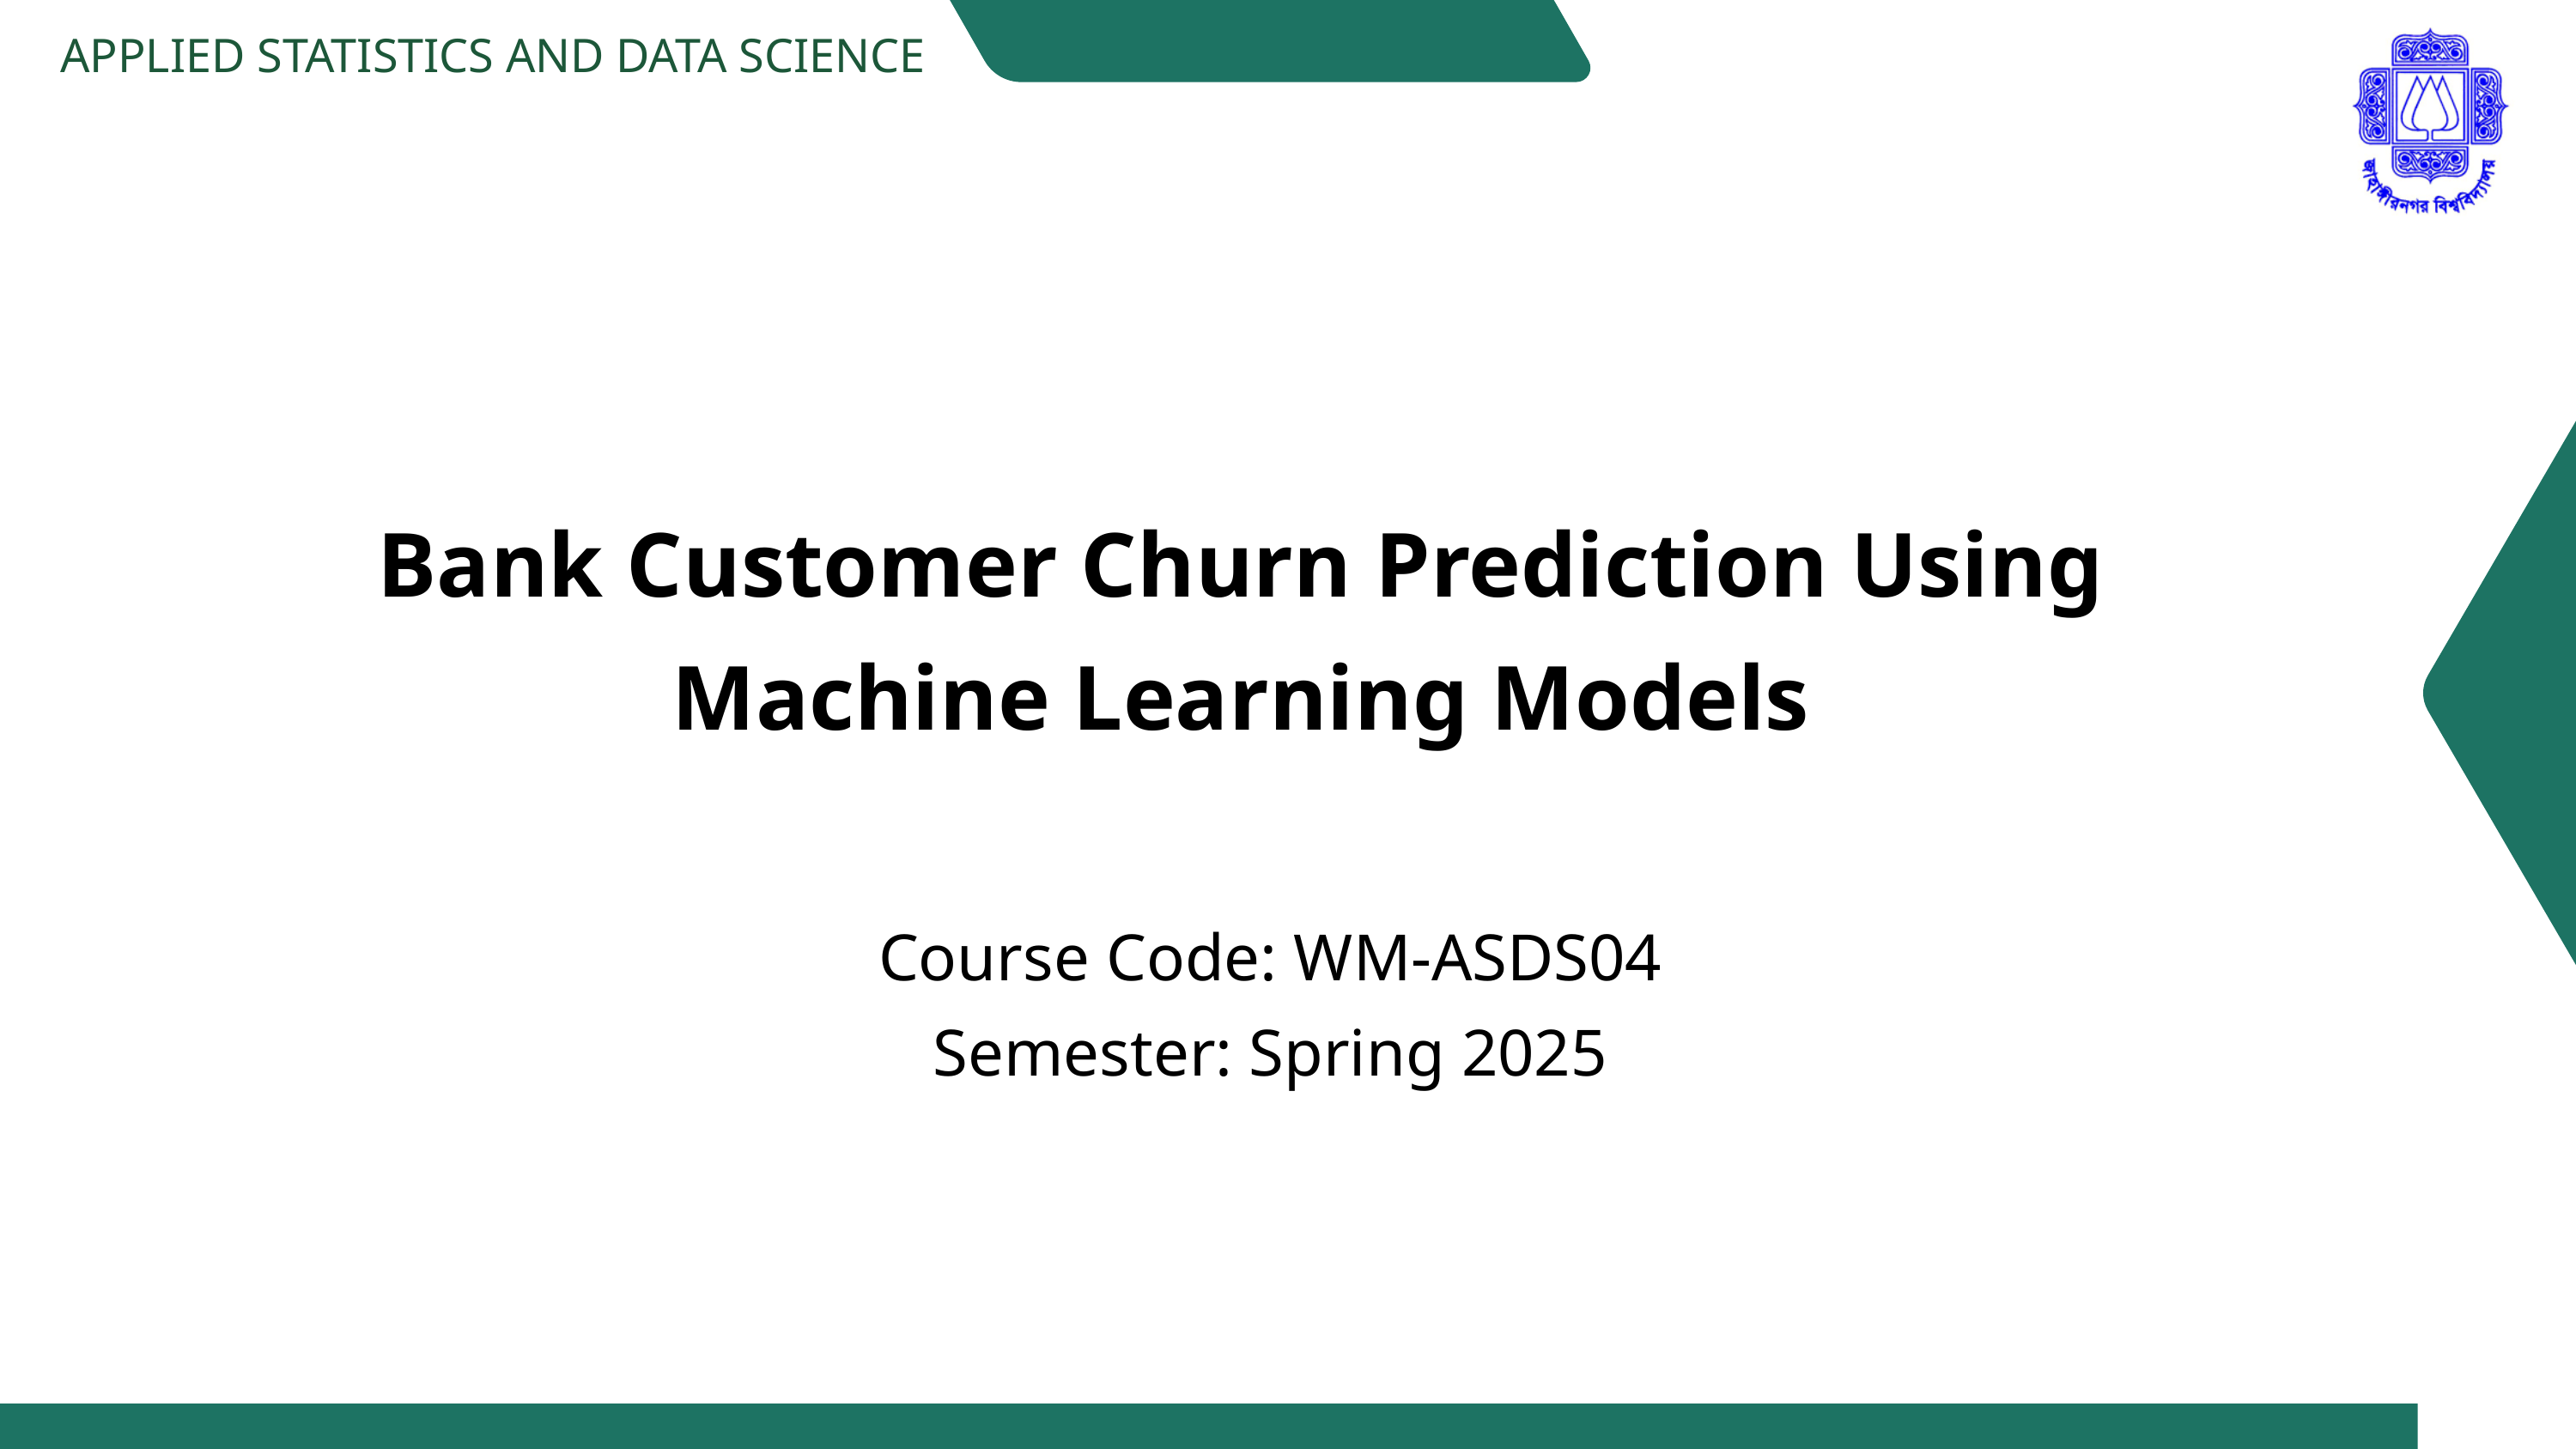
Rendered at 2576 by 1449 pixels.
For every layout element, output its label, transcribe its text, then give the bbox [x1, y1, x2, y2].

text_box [817, 0, 1601, 82]
text_box APPLIED STATISTICS AND DATA SCIENCE [0, 17, 813, 82]
text_box Course Code: WM-ASDS04 Semester: Spring 2025 [848, 897, 1693, 1089]
text_box Bank Customer Churn Prediction Using Machine Learning Models [218, 482, 2264, 881]
text_box [0, 1404, 2418, 1449]
text_box [2263, 27, 2576, 216]
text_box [2417, 383, 2576, 1003]
